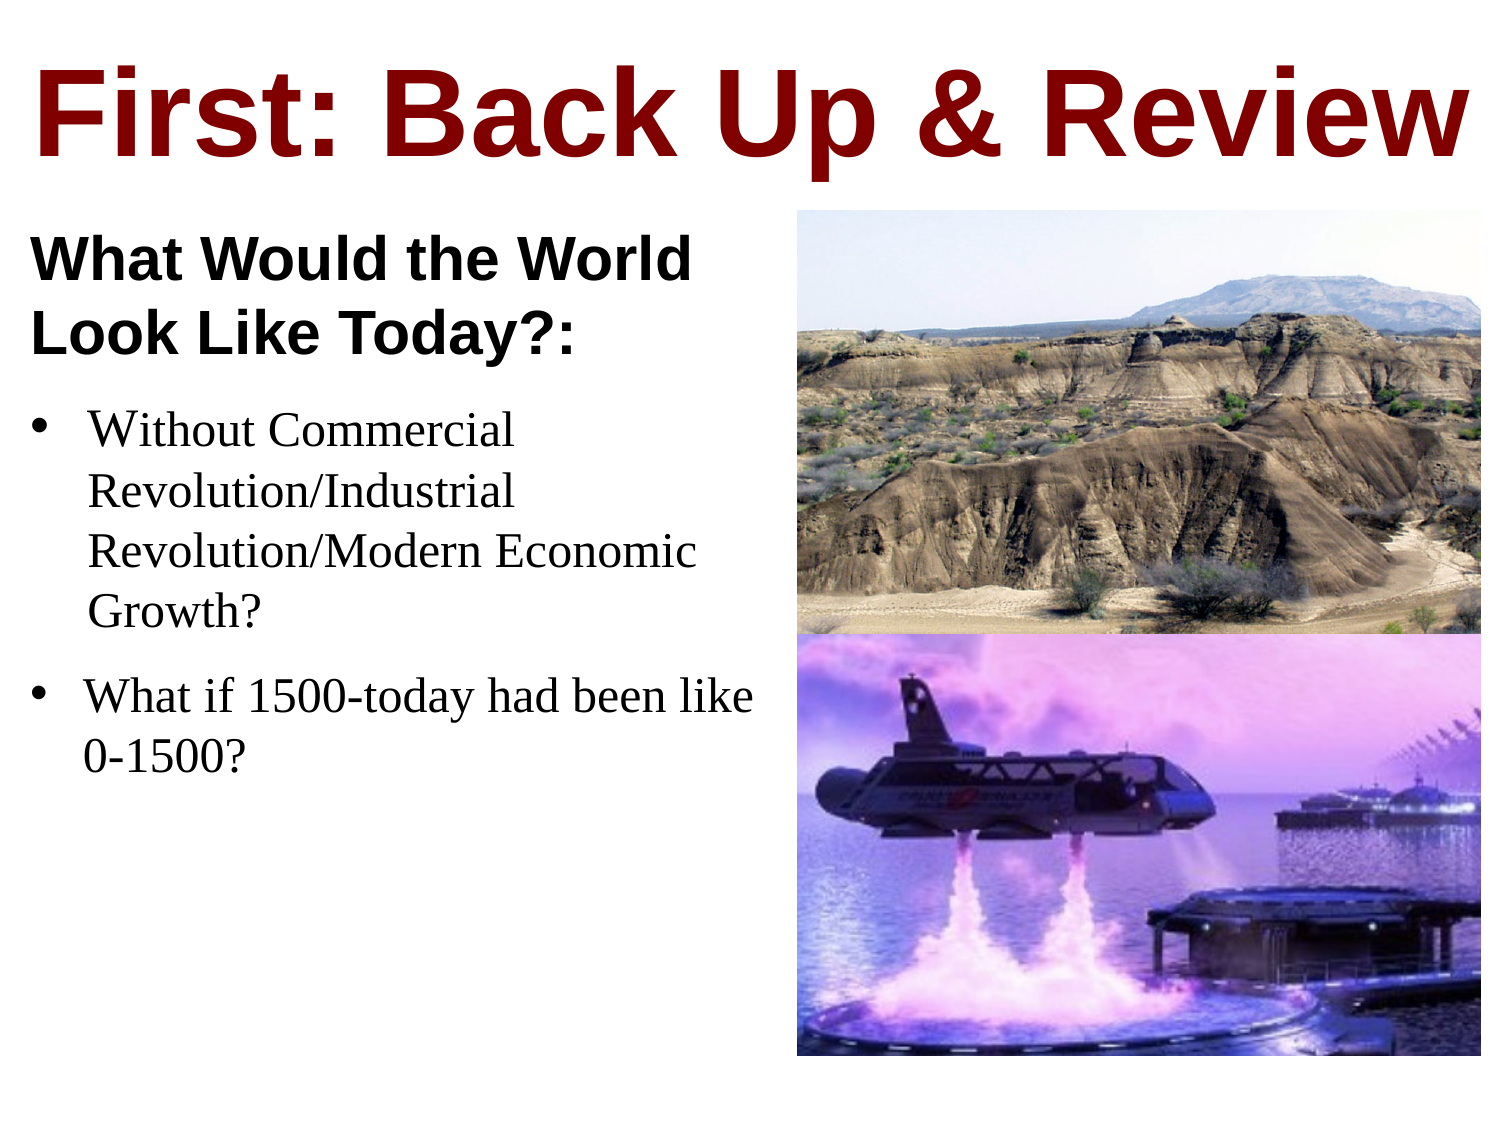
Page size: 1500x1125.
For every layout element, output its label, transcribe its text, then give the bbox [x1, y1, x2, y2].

picture [796, 209, 1482, 1056]
list What Would the World Look Like Today?: Without Commercial Revolution/Industrial Revolution/Modern Economic Growth? What if 1500-today had been like 0-1500? [22, 209, 796, 992]
title First: Back Up & Review [22, 1, 1482, 209]
